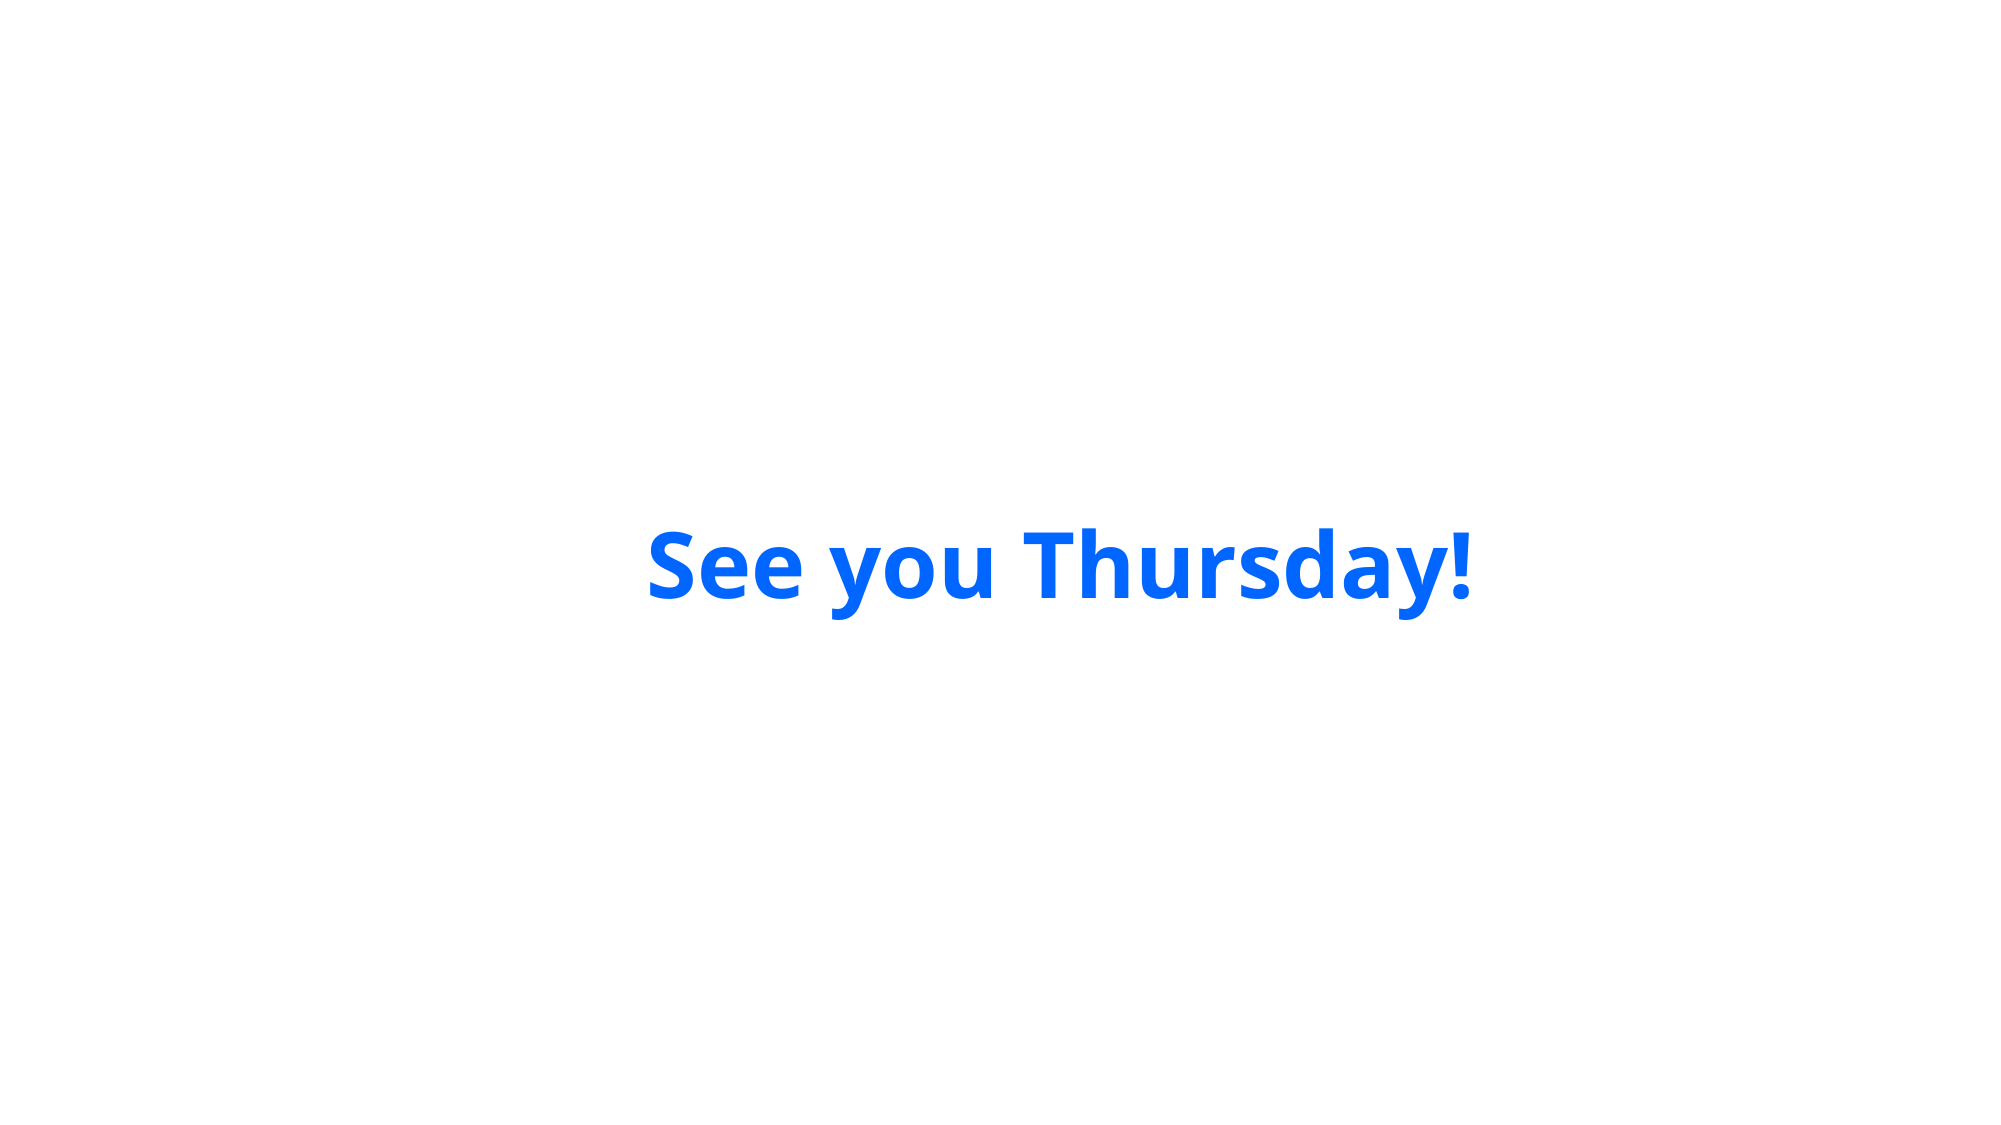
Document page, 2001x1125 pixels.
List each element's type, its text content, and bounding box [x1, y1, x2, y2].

text_box See you Thursday! [632, 499, 1491, 624]
